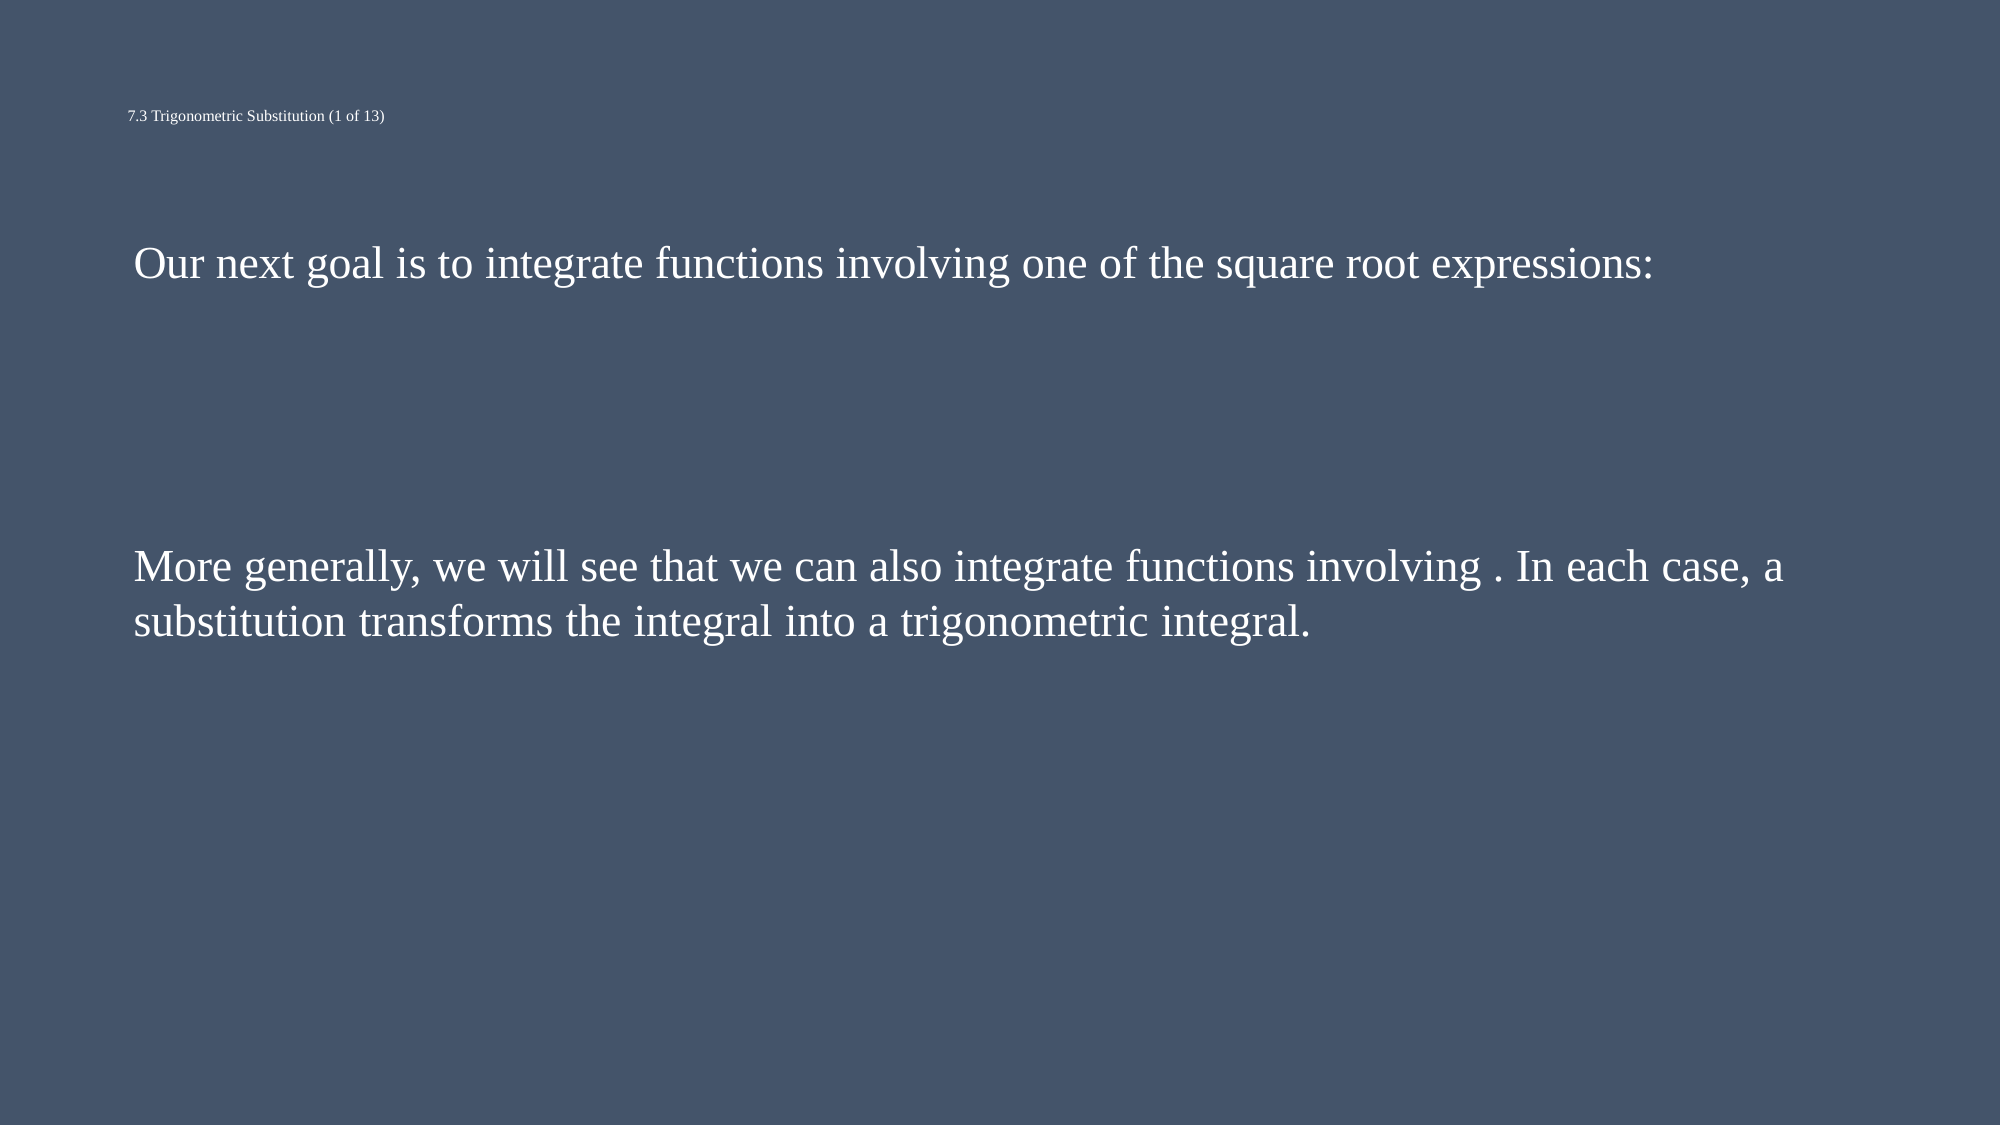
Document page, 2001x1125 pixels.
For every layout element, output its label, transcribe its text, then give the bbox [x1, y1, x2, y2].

title 7.3 Trigonometric Substitution (1 of 13) [112, 99, 1775, 203]
